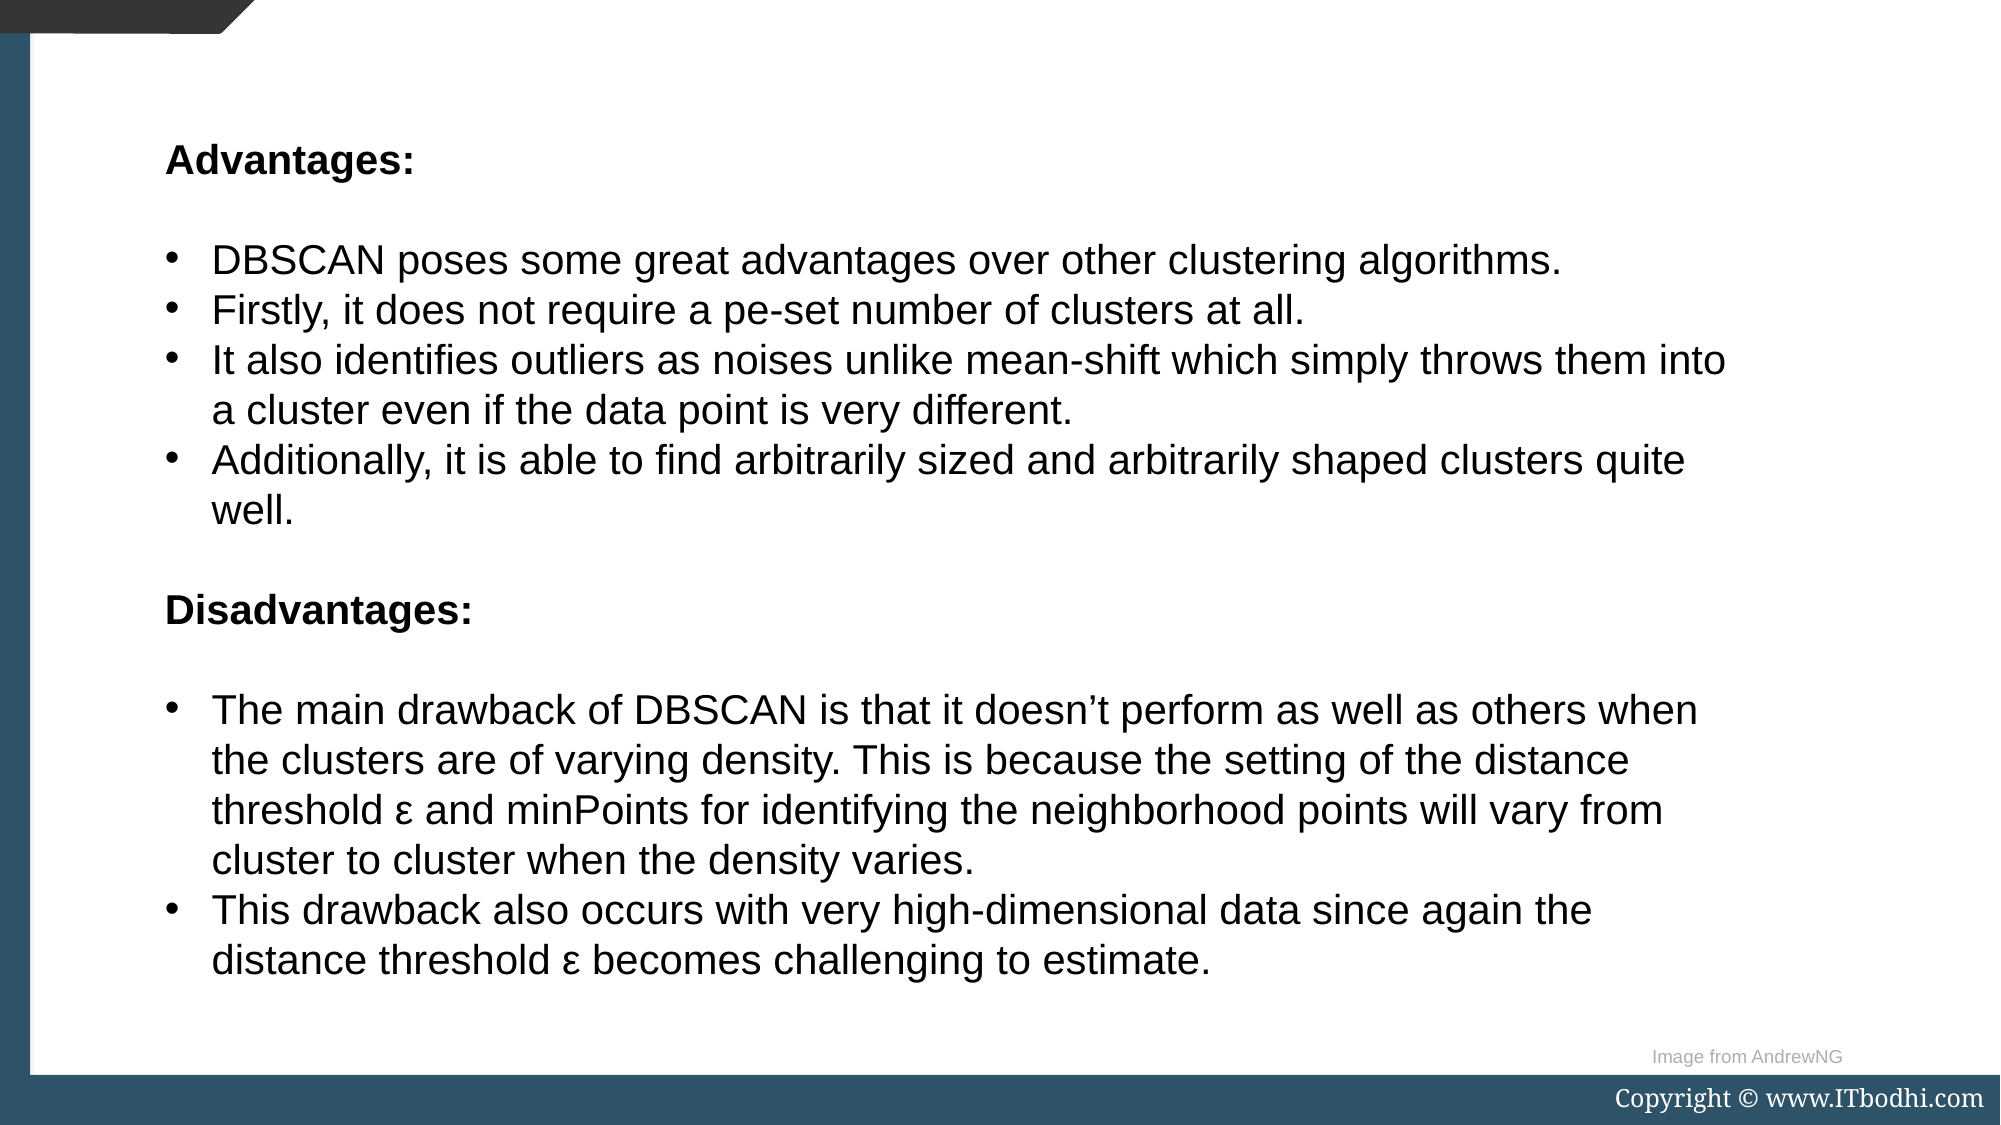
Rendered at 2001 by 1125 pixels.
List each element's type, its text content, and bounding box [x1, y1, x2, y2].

text_box Advantages: DBSCAN poses some great advantages over other clustering algorithms. Firstly, it does not require a pe-set number of clusters at all. It also identifies outliers as noises unlike mean-shift which simply throws them into a cluster even if the data point is very different. Additionally, it is able to find arbitrarily sized and arbitrarily shaped clusters quite well. Disadvantages: The main drawback of DBSCAN is that it doesn’t perform as well as others when the clusters are of varying density. This is because the setting of the distance threshold ε and minPoints for identifying the neighborhood points will vary from cluster to cluster when the density varies. This drawback also occurs with very high-dimensional data since again the distance threshold ε becomes challenging to estimate. [150, 125, 1775, 991]
text_box Image from AndrewNG [1637, 1037, 2000, 1075]
text_box Copyright © www.ITbodhi.com [24, 1074, 2000, 1125]
